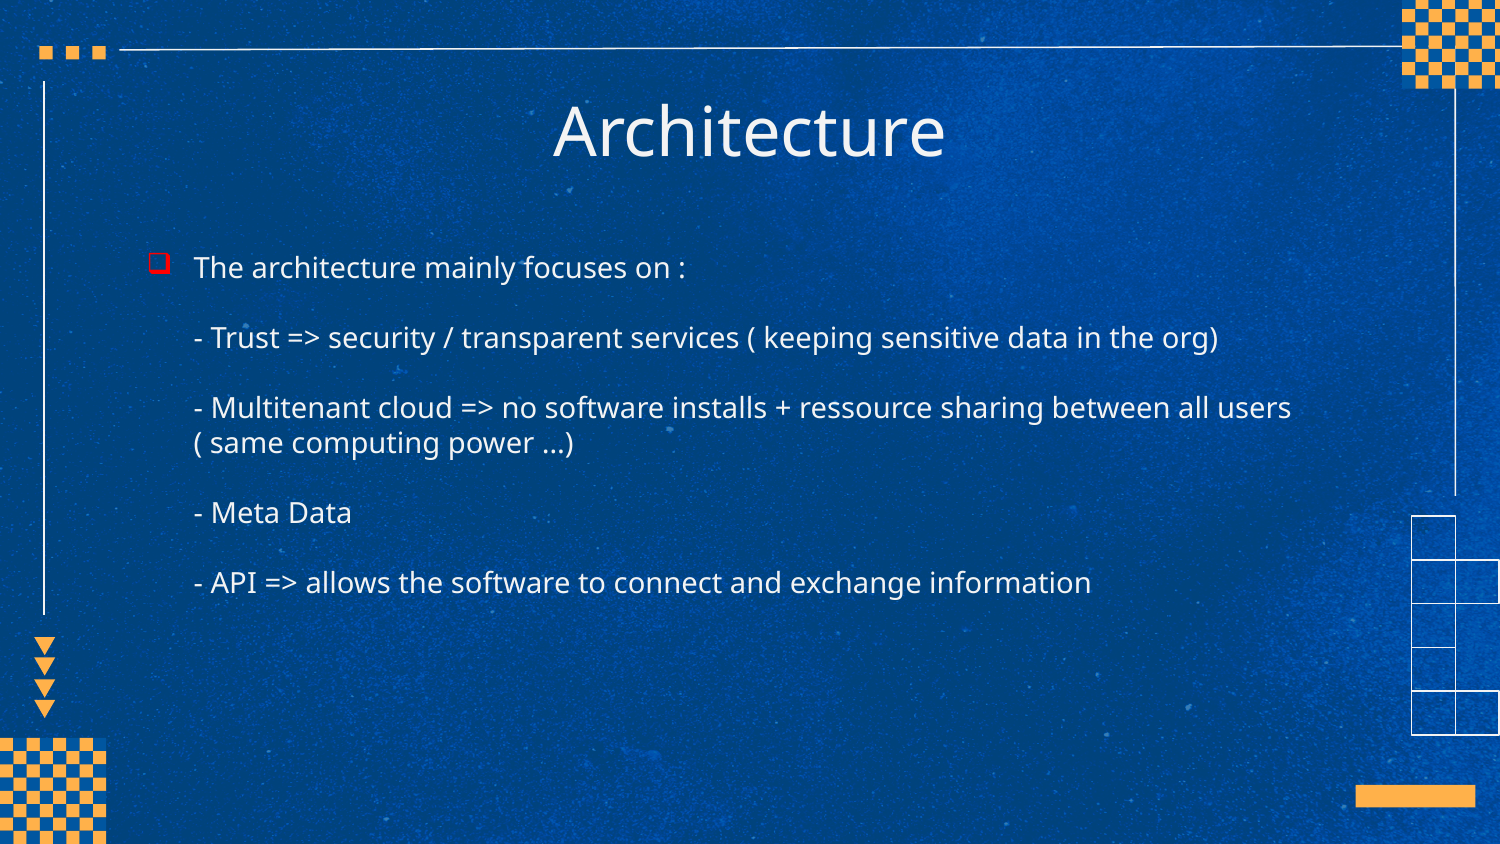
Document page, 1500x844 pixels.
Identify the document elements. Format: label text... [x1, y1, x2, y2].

title Architecture [118, 72, 1382, 167]
text_box The architecture mainly focuses on : - Trust => security / transparent services ( keeping sensitive data in the org) - Multitenant cloud => no software installs + ressource sharing between all users ( same computing power …) - Meta Data - API => allows the software to connect and exchange information [131, 234, 1369, 724]
